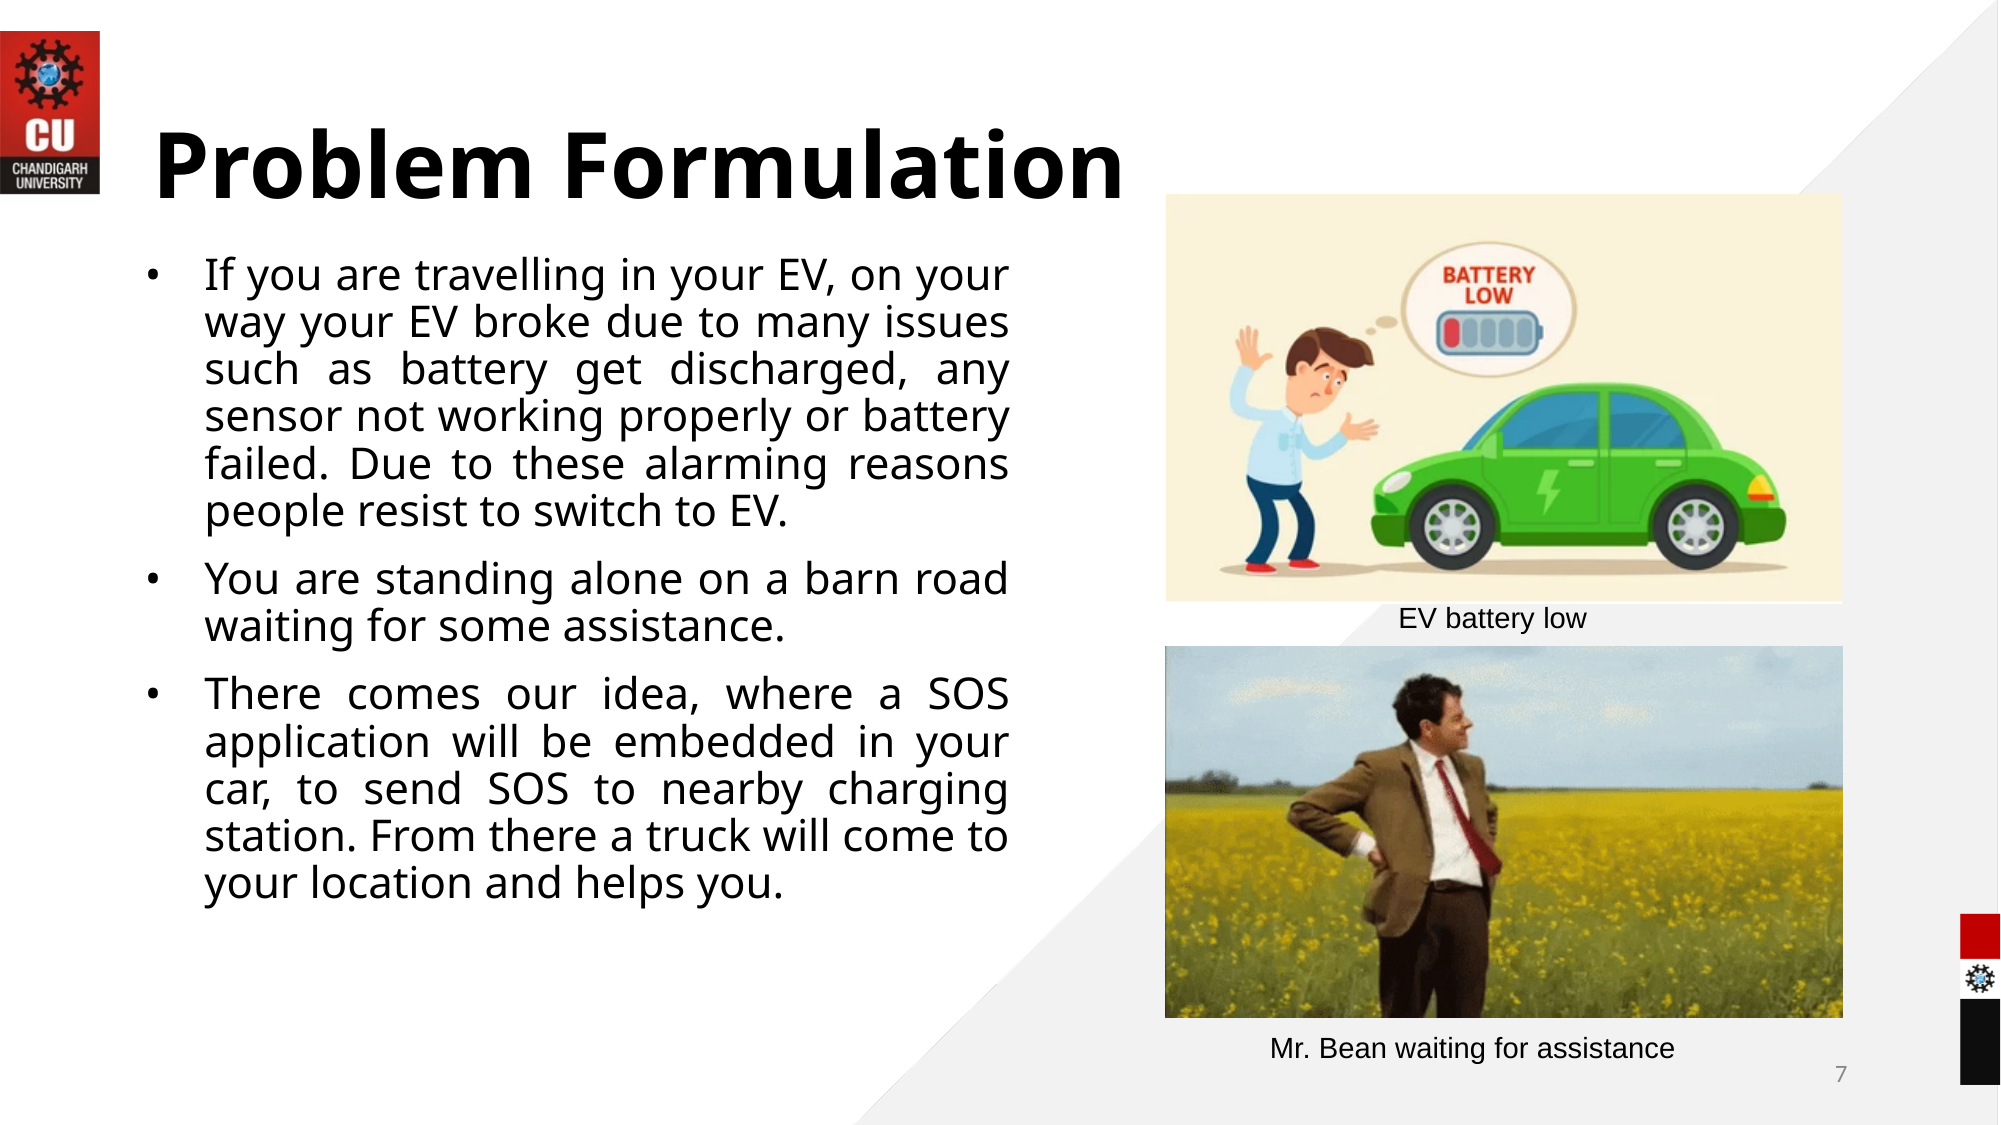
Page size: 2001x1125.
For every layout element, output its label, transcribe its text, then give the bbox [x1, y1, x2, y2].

picture [0, 0, 2001, 1125]
title Problem Formulation [137, 59, 1863, 278]
list If you are travelling in your EV, on your way your EV broke due to many issues such as battery get discharged, any sensor not working properly or battery failed. Due to these alarming reasons people resist to switch to EV. You are standing alone on a barn road waiting for some assistance. There comes our idea, where a SOS application will be embedded in your car, to send SOS to nearby charging station. From there a truck will come to your location and helps you. [114, 244, 1026, 1011]
text_box Mr. Bean waiting for assistance [1103, 1022, 1843, 1072]
text_box EV battery low [1123, 592, 1863, 642]
slide_number 7 [1412, 1042, 1863, 1103]
